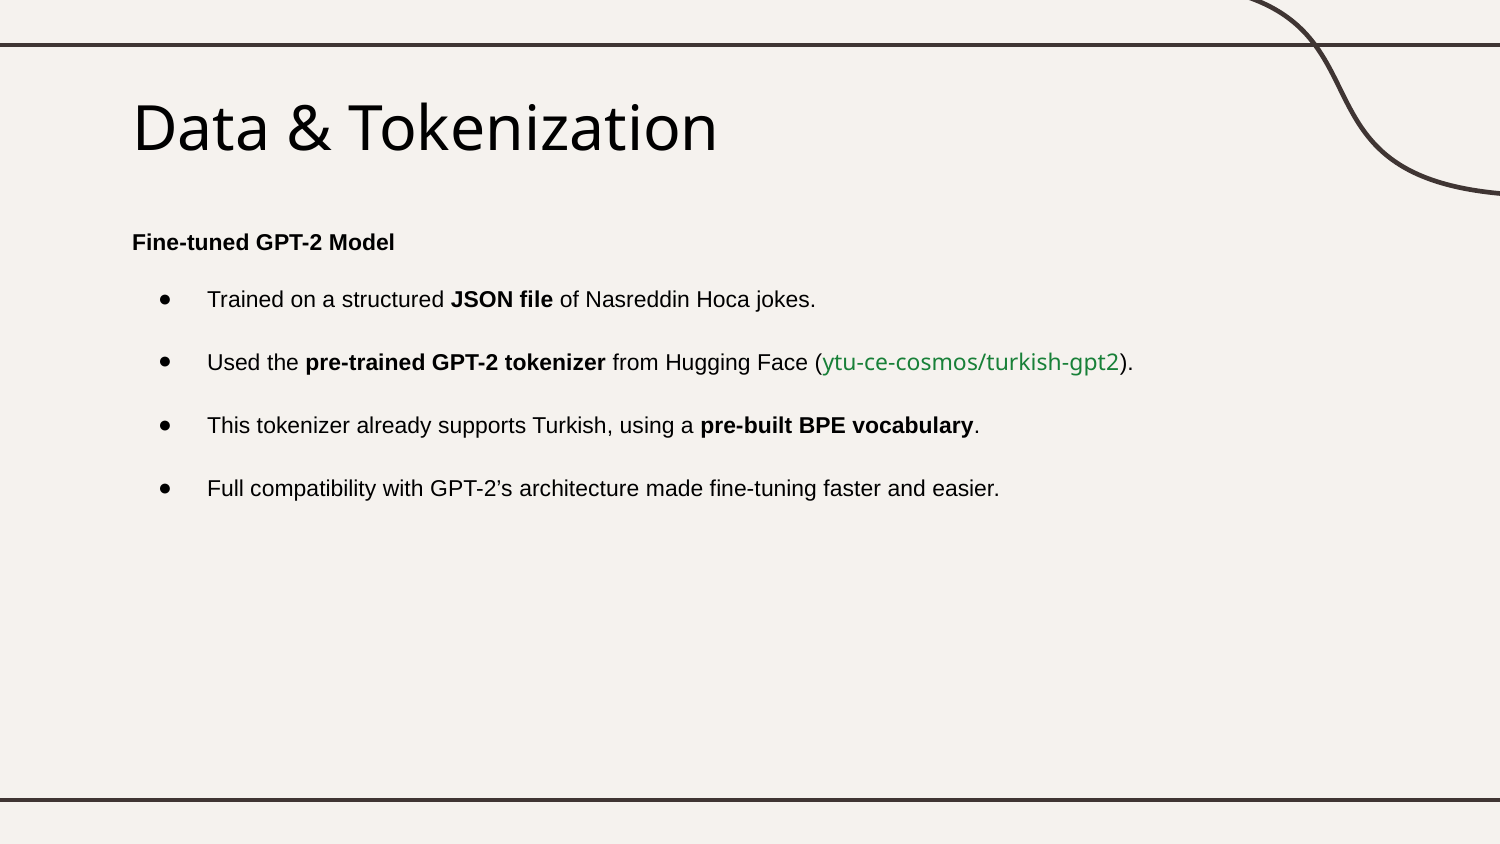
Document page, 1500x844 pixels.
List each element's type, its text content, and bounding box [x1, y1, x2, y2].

title Data & Tokenization [116, 72, 890, 167]
list Fine-tuned GPT-2 Model Trained on a structured JSON file of Nasreddin Hoca jokes. Used the pre-trained GPT-2 tokenizer from Hugging Face (ytu-ce-cosmos/turkish-gpt2). This tokenizer already supports Turkish, using a pre-built BPE vocabulary. Full compatibility with GPT-2’s architecture made fine-tuning faster and easier. [116, 208, 1383, 750]
